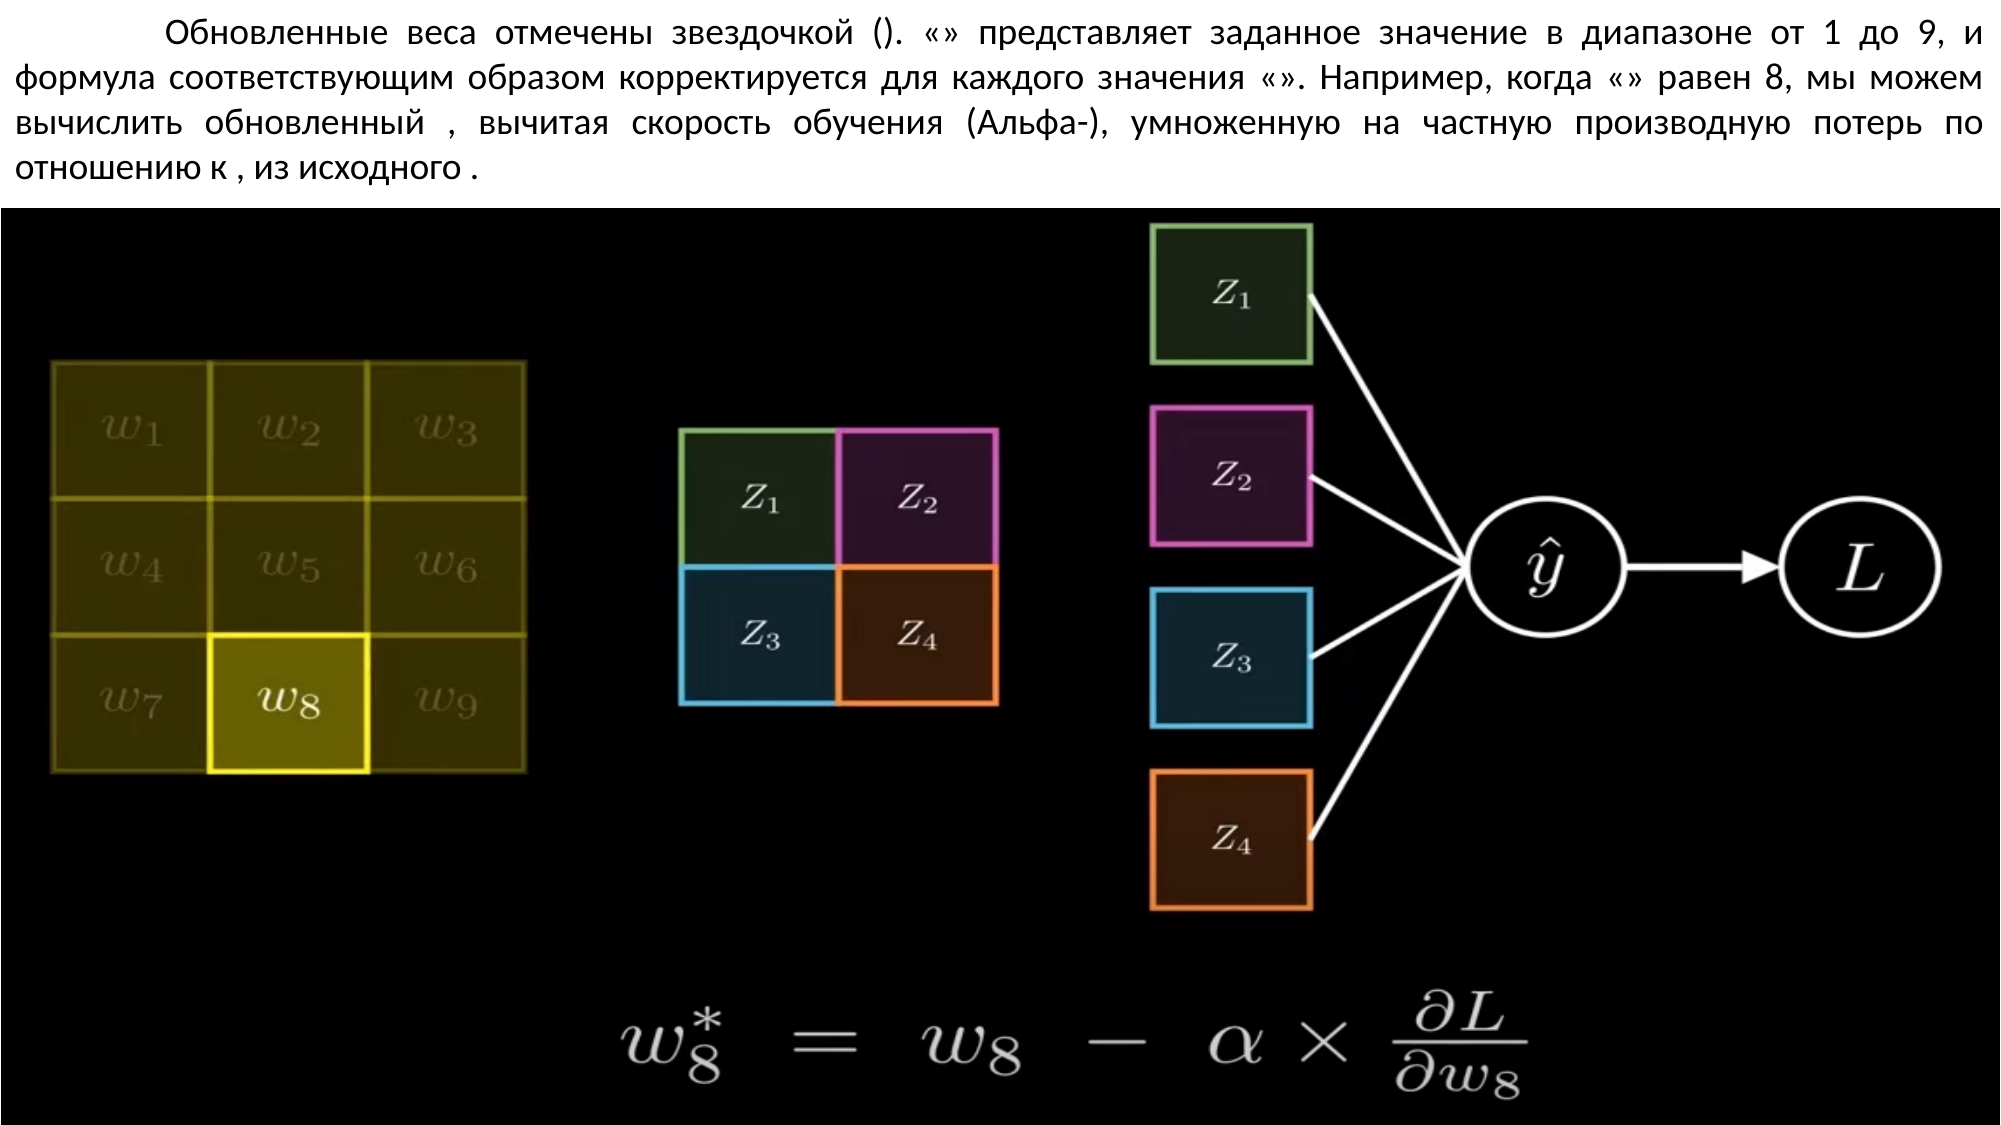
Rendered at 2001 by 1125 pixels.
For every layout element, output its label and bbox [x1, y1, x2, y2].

picture [1, 208, 2000, 1125]
